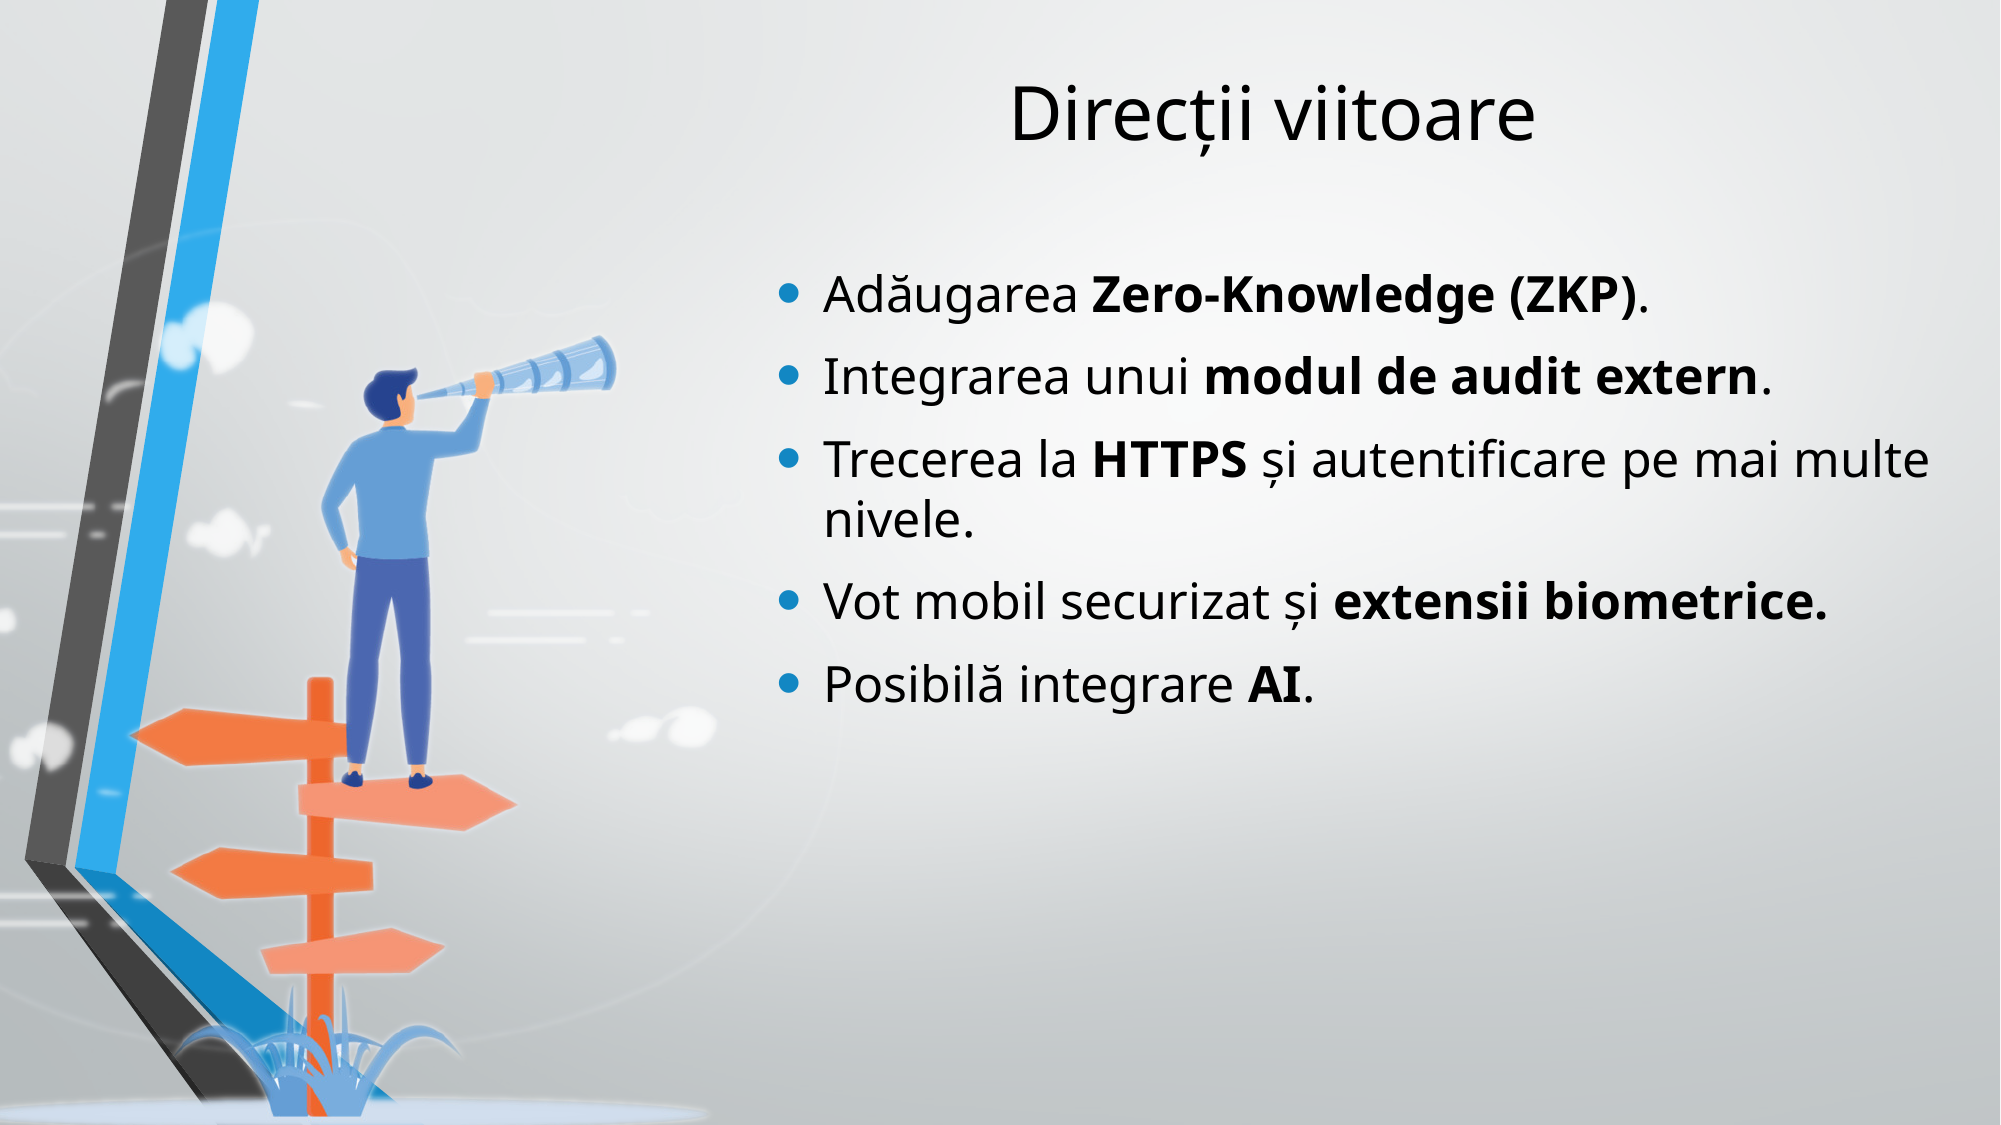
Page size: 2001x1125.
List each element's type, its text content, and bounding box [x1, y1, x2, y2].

title Direcții viitoare [1274, 50, 2000, 171]
picture [0, 49, 1274, 1125]
list Adăugarea Zero-Knowledge (ZKP). Integrarea unui modul de audit extern. Trecerea la HTTPS și autentificare pe mai multe nivele. Vot mobil securizat și extensii biometrice. Posibilă integrare AI. [1274, 254, 2000, 871]
